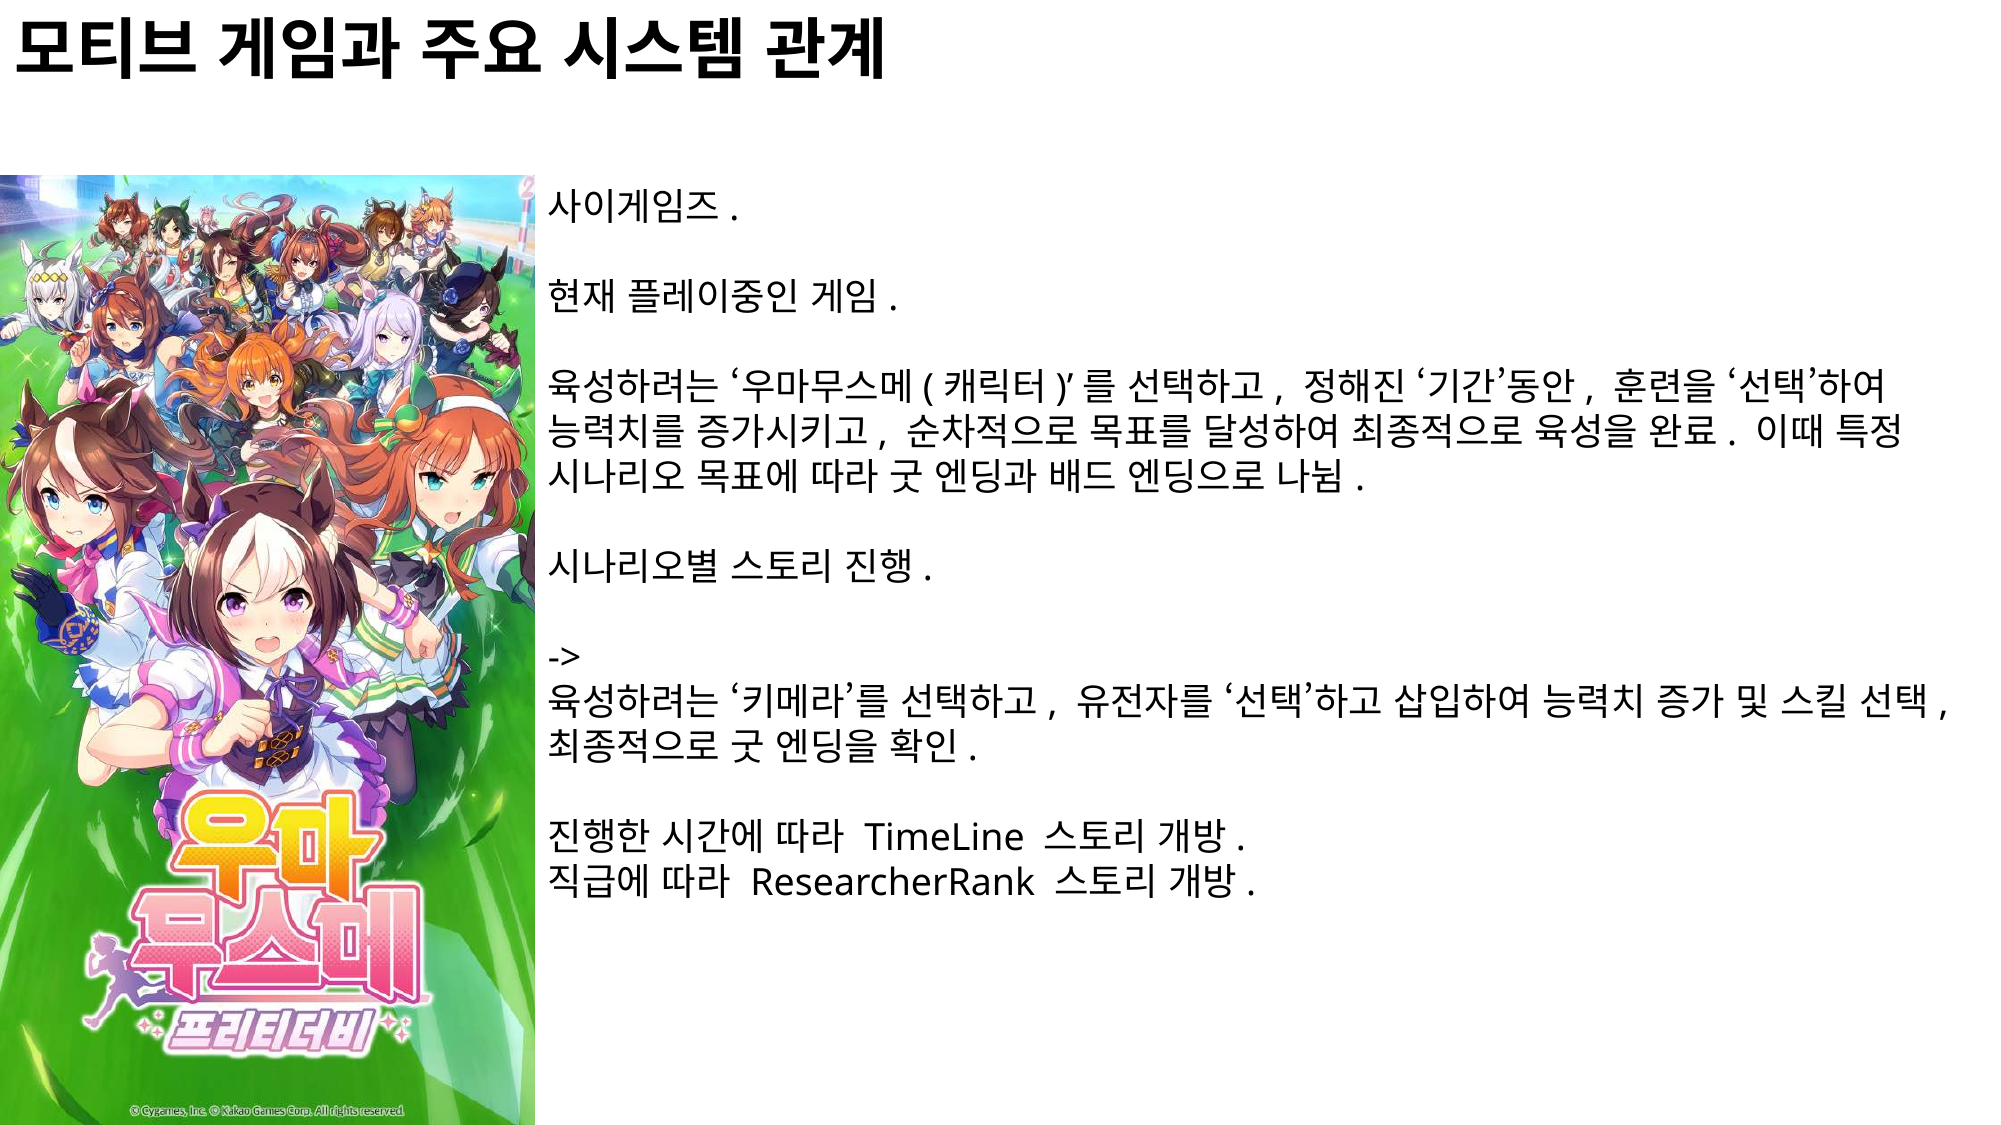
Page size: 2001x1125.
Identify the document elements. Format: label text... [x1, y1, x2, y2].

text_box 사이게임즈. 현재 플레이중인 게임. 육성하려는 ‘우마무스메(캐릭터)’를 선택하고, 정해진 ‘기간’동안, 훈련을 ‘선택’하여 능력치를 증가시키고, 순차적으로 목표를 달성하여 최종적으로 육성을 완료. 이때 특정 시나리오 목표에 따라 굿 엔딩과 배드 엔딩으로 나뉨. 시나리오별 스토리 진행. -> 육성하려는 ‘키메라’를 선택하고, 유전자를 ‘선택’하고 삽입하여 능력치 증가 및 스킬 선택, 최종적으로 굿 엔딩을 확인. 진행한 시간에 따라 TimeLine 스토리 개방. 직급에 따라 ResearcherRank 스토리 개방. [535, 175, 2000, 911]
picture [0, 175, 535, 1125]
text_box 모티브 게임과 주요 시스템 관계 [0, 0, 1711, 95]
